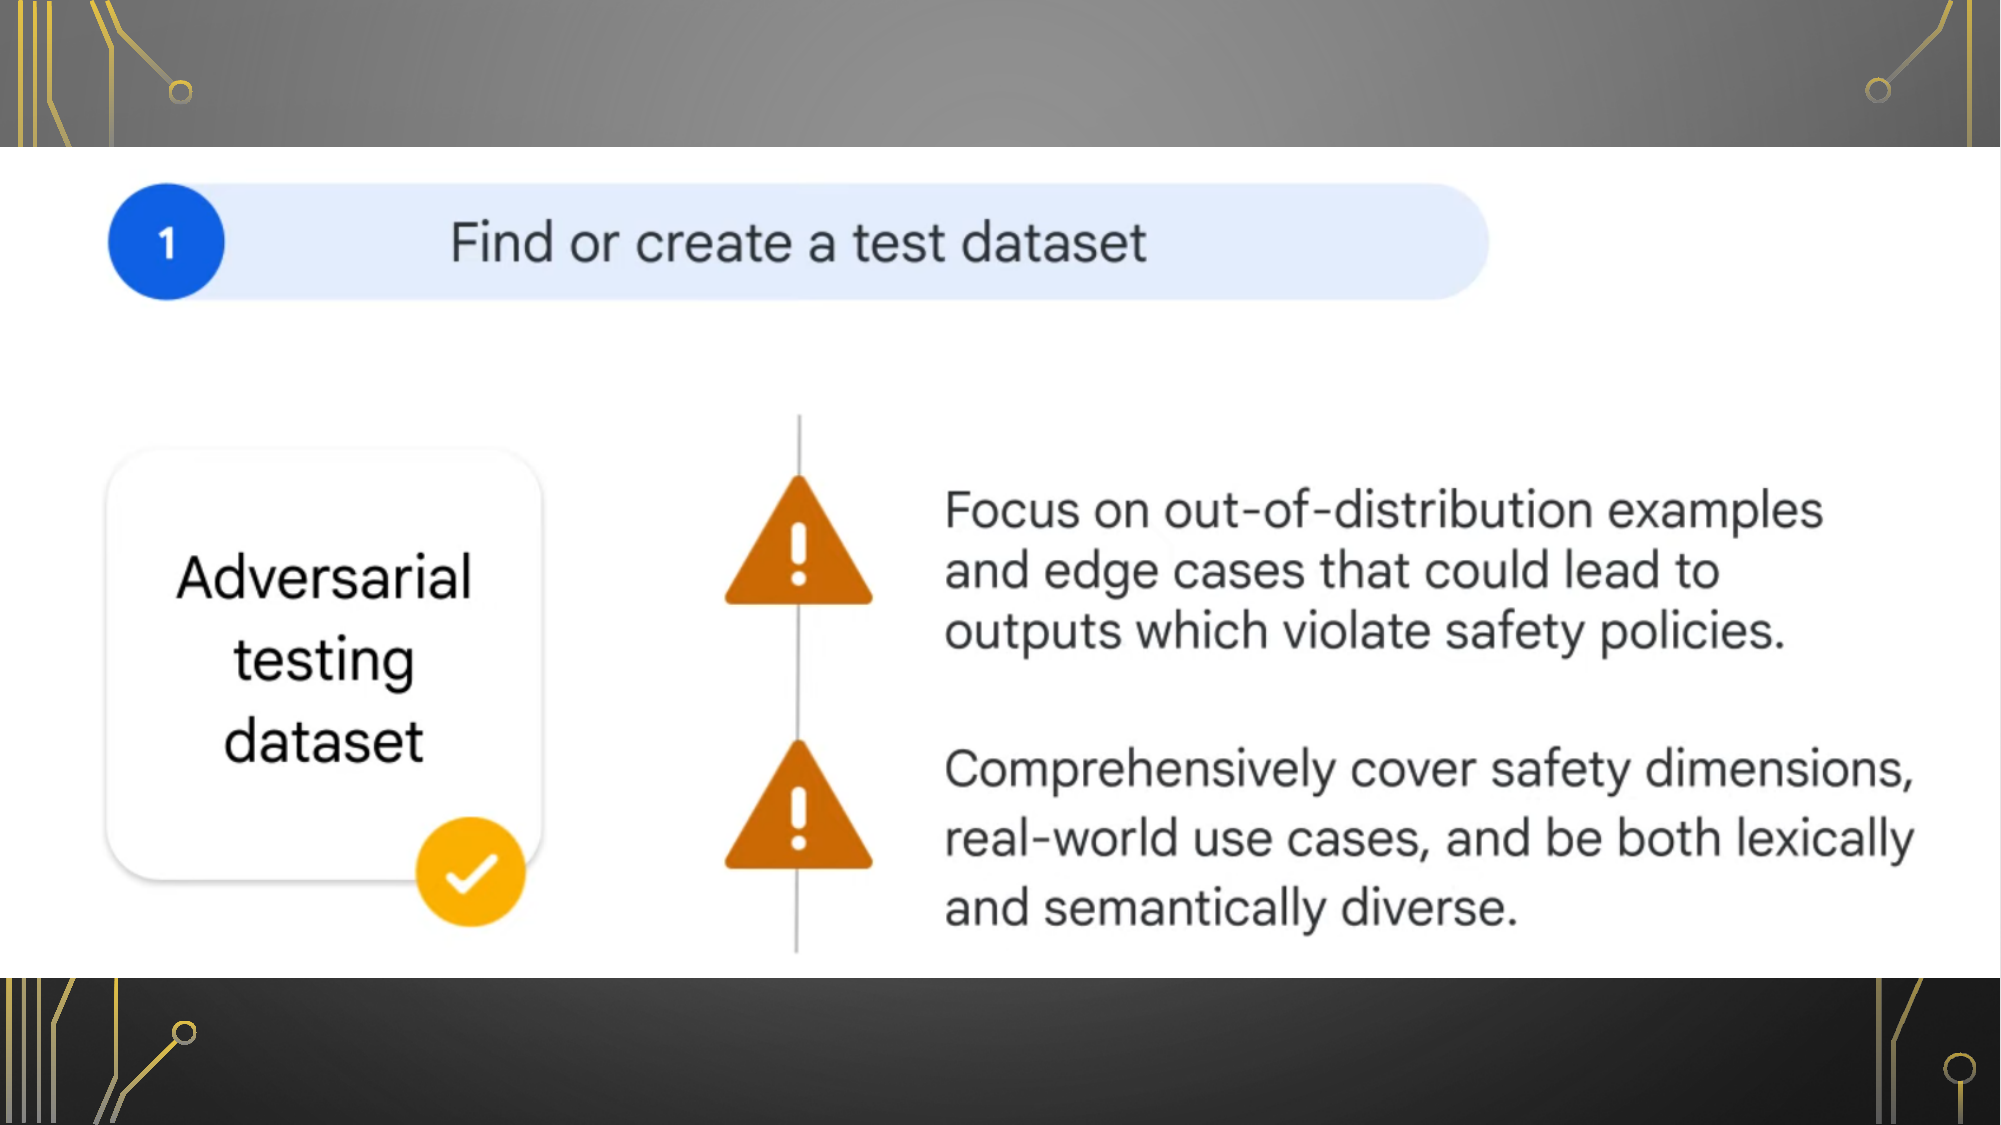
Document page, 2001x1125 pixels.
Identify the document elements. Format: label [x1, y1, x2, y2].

picture [0, 146, 2000, 978]
